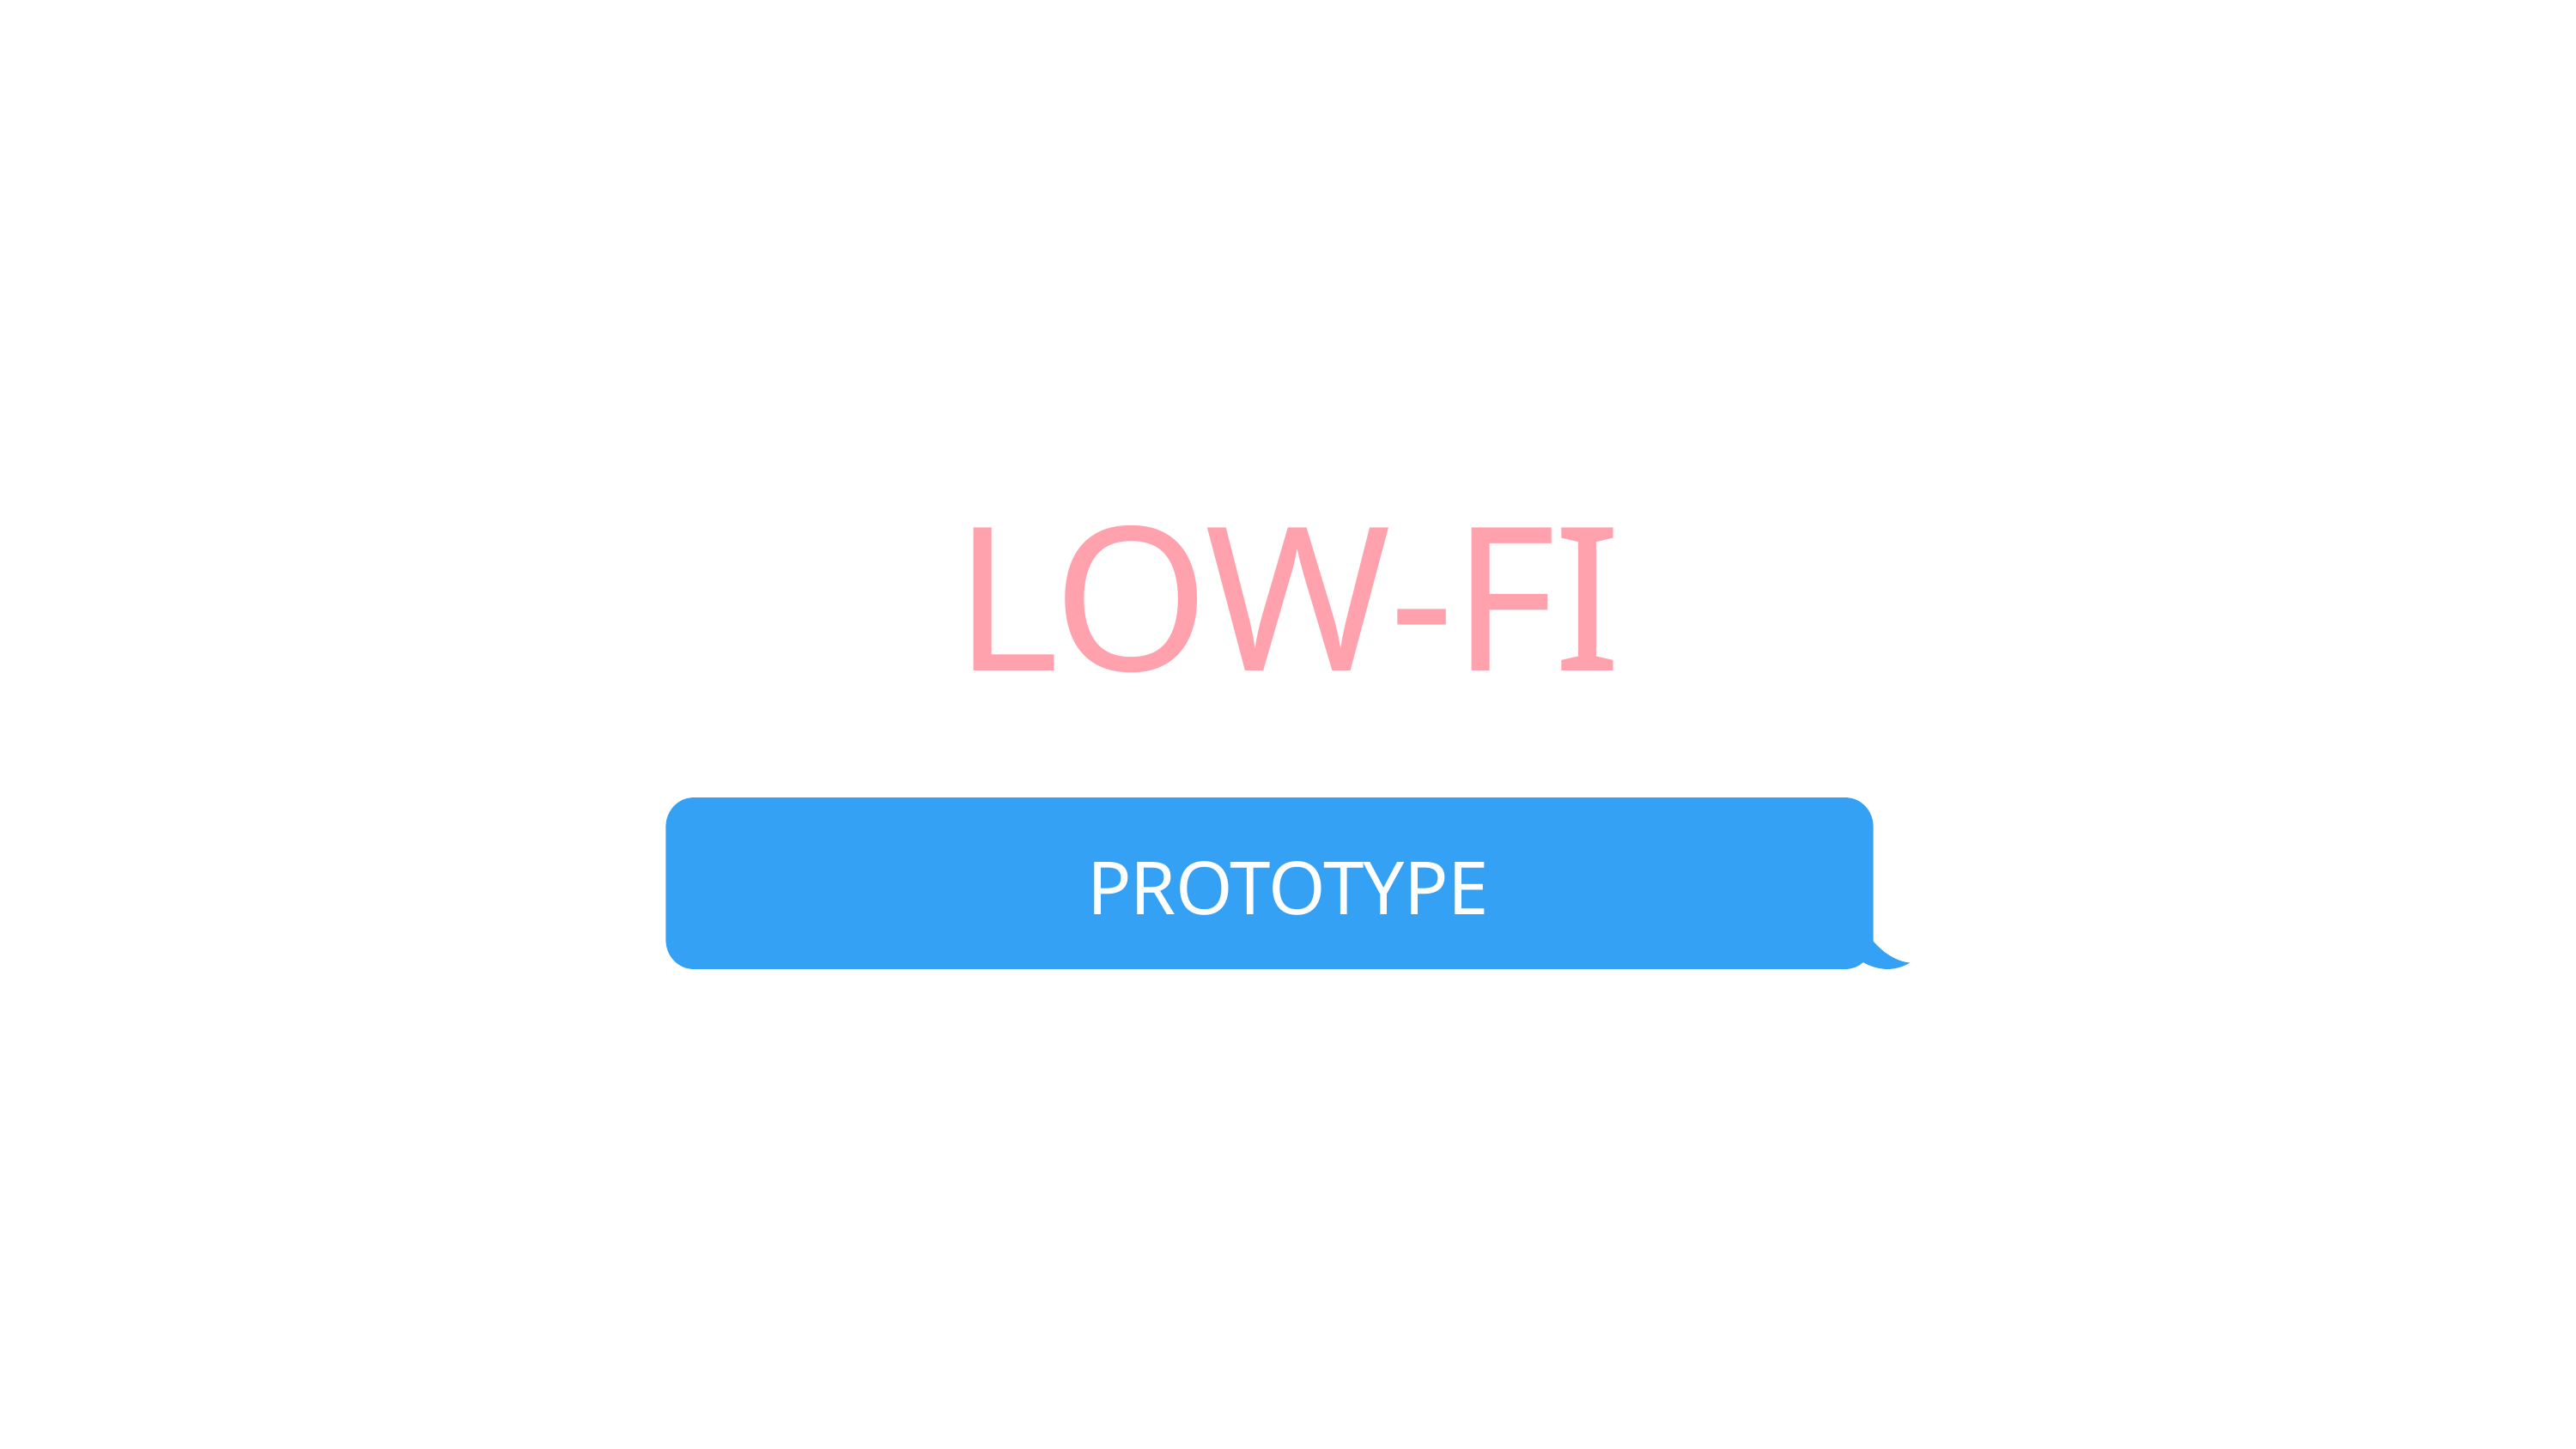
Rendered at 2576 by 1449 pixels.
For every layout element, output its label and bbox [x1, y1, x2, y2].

text_box [398, 479, 2178, 970]
